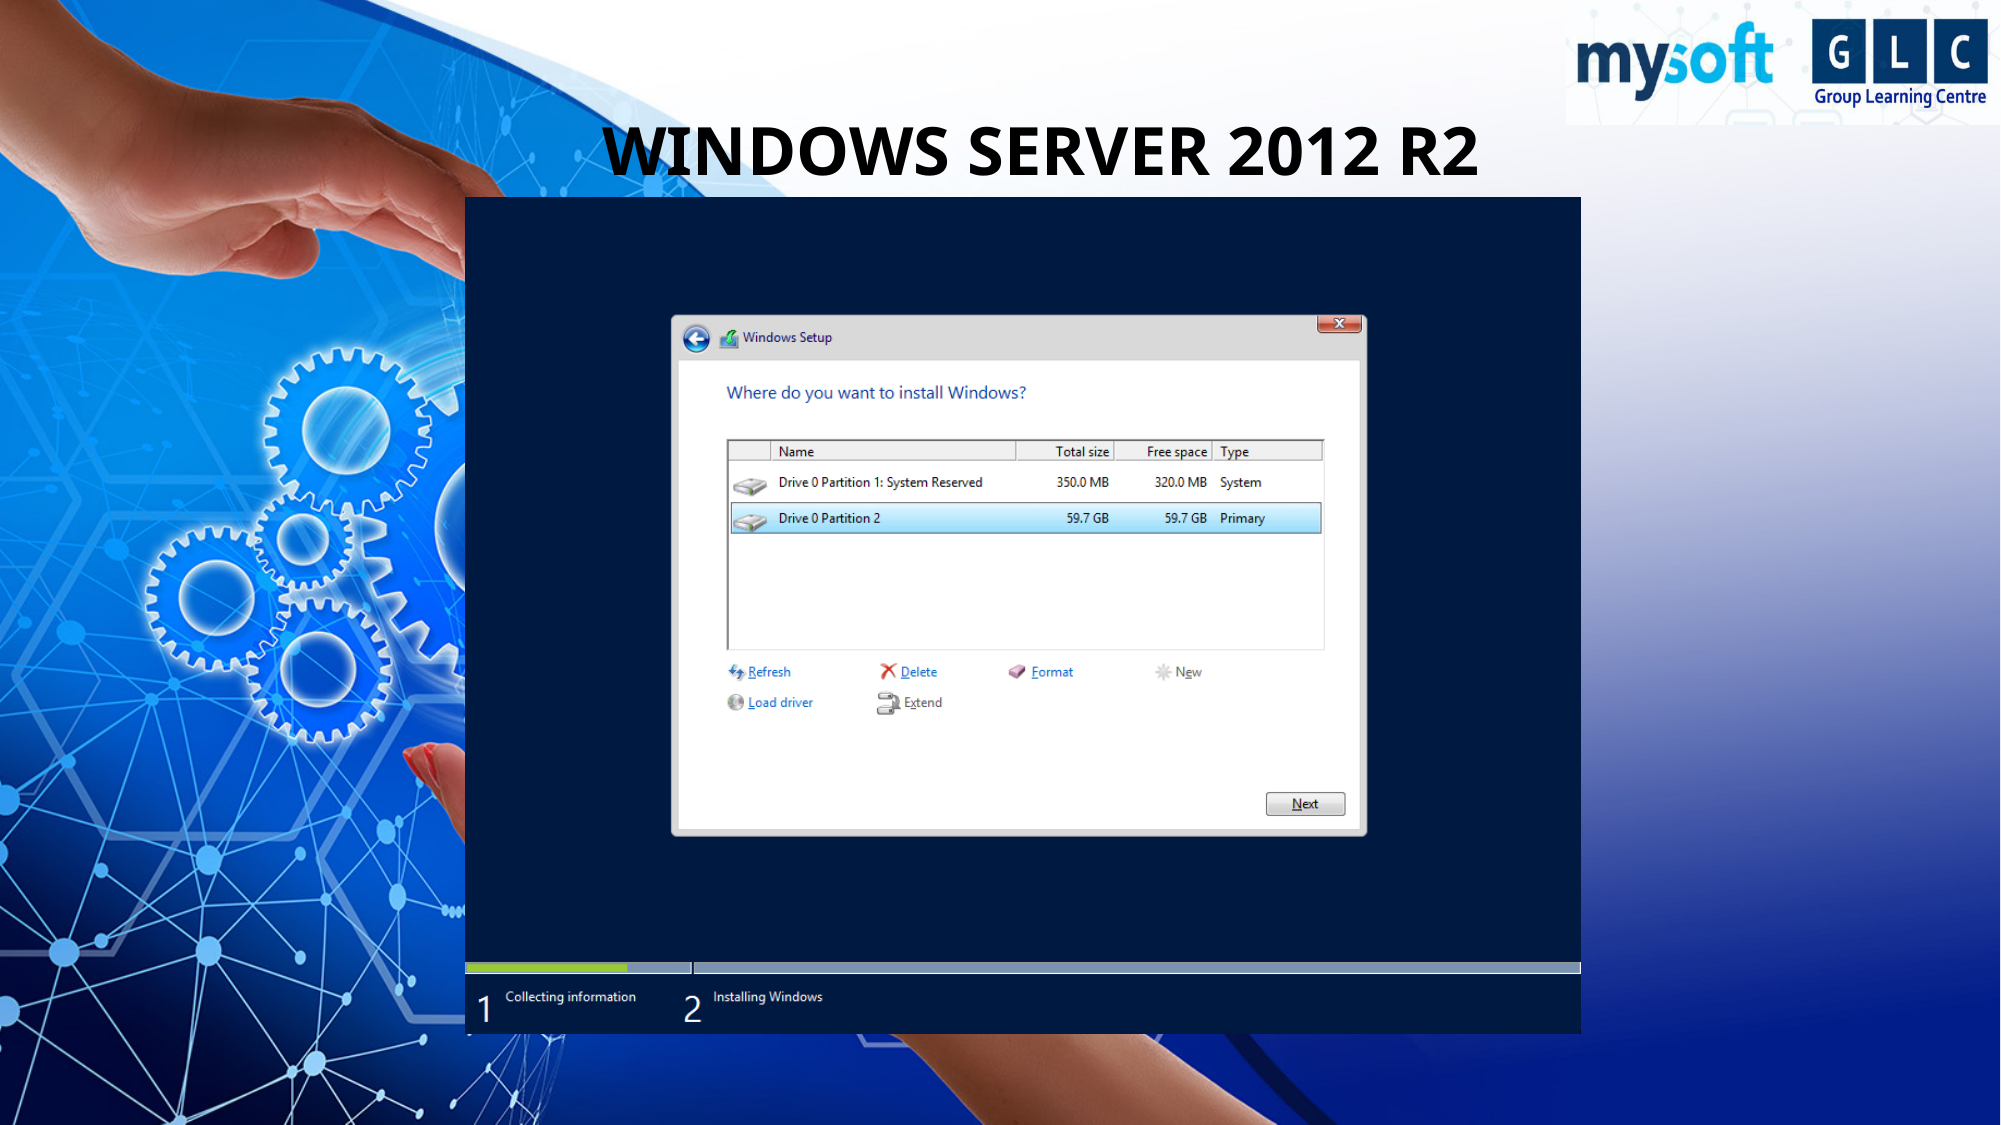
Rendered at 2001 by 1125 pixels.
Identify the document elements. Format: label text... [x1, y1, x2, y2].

picture [0, 0, 2001, 1125]
text_box WINDOWS SERVER 2012 R2 [161, 101, 1923, 197]
